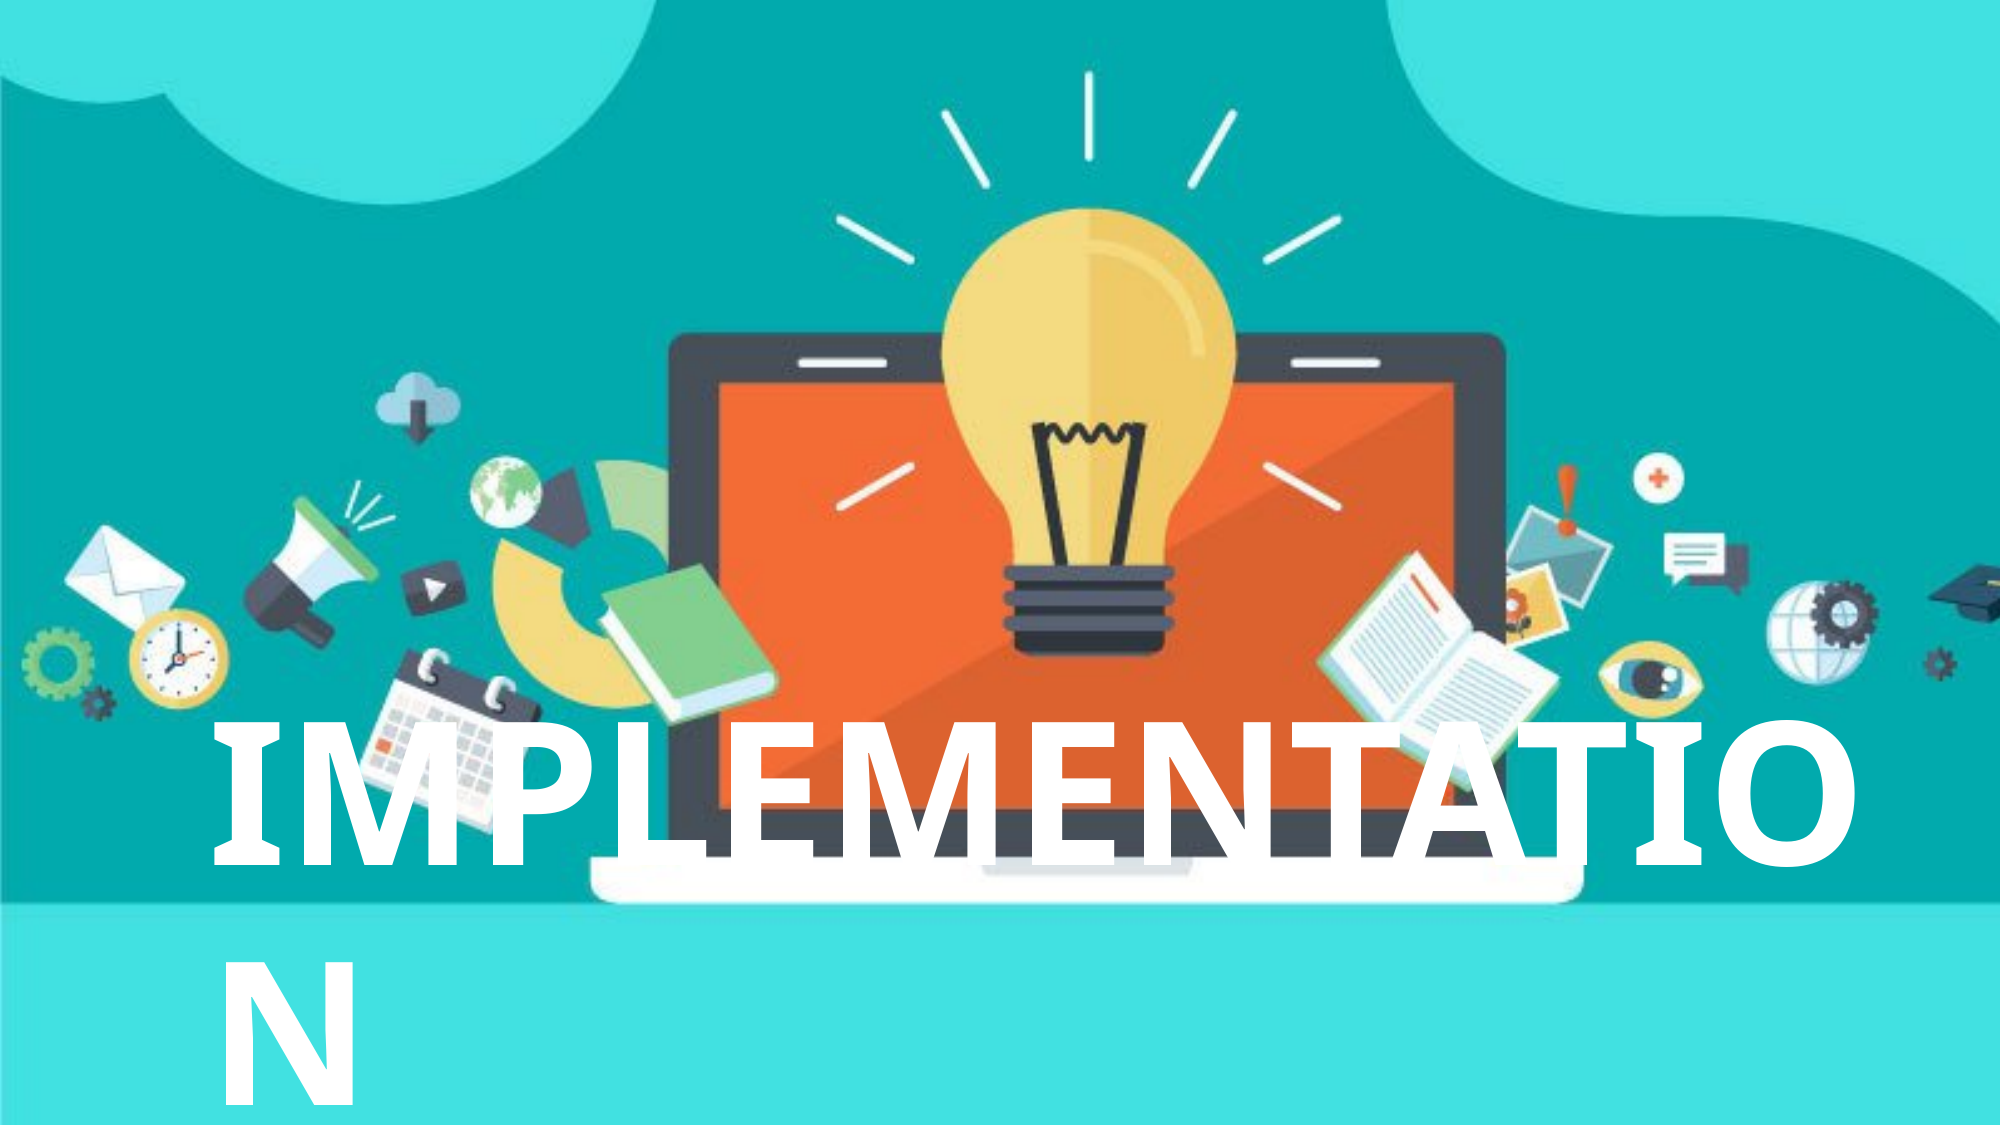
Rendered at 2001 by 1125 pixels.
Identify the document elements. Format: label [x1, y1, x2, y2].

list [0, 0, 2000, 1125]
